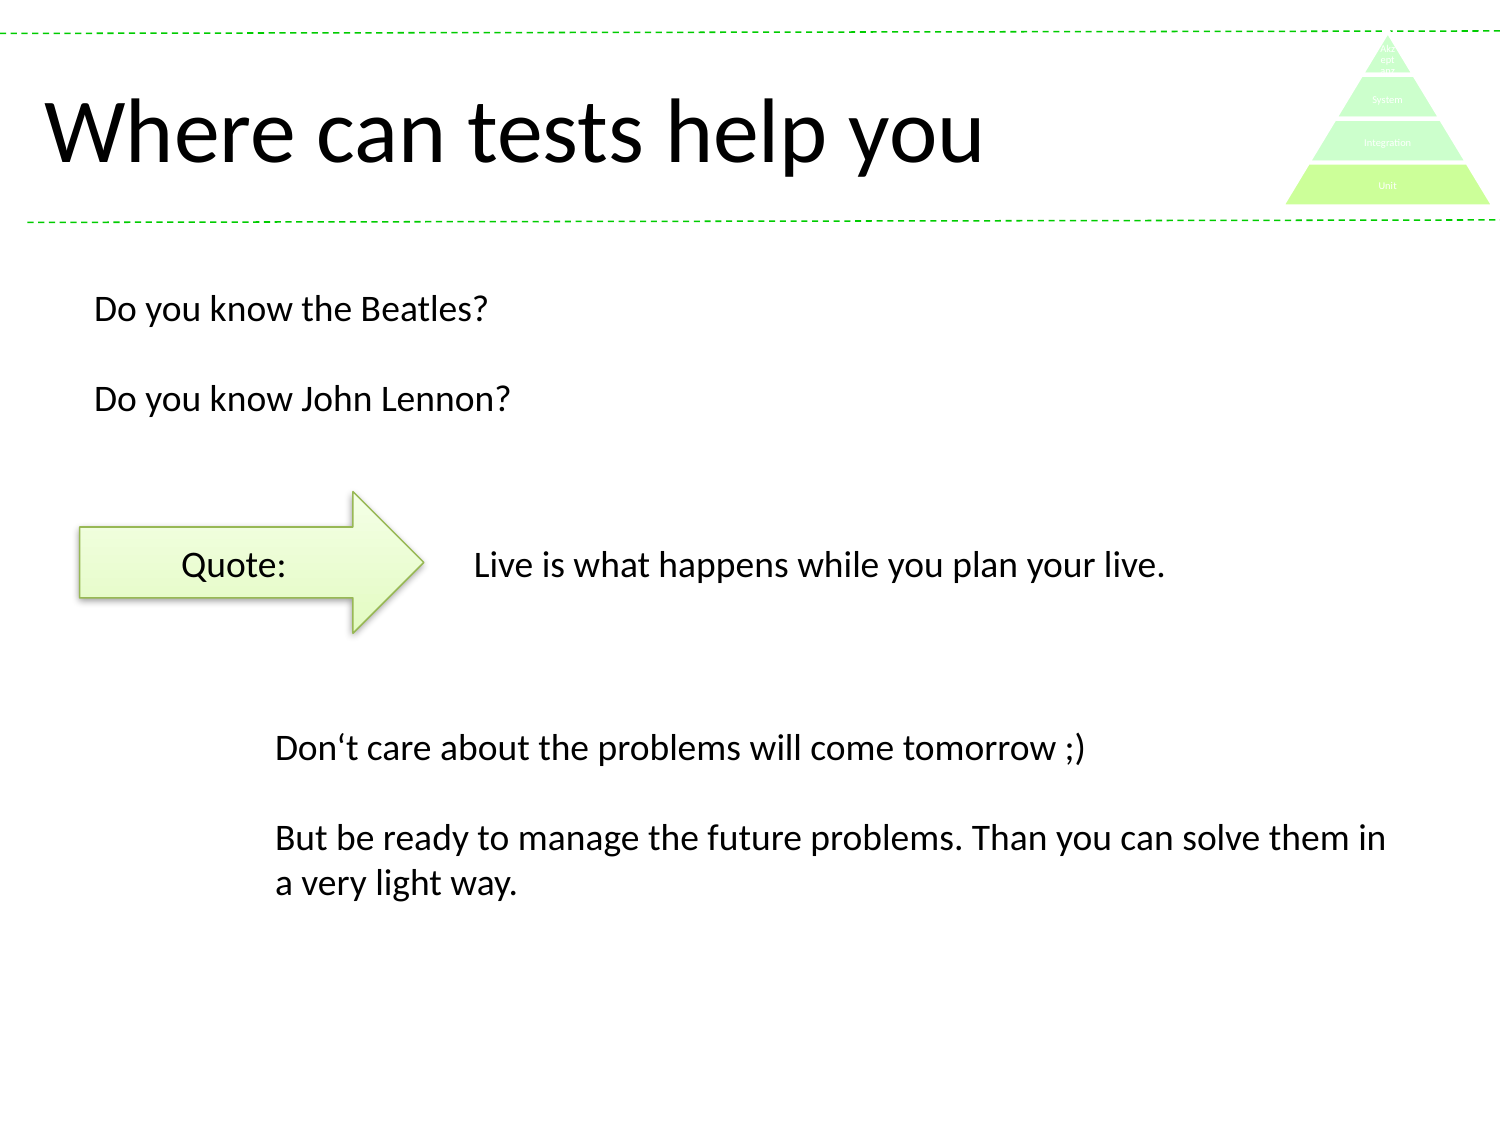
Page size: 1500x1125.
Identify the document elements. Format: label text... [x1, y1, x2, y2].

text_box Don‘t care about the problems will come tomorrow ;) But be ready to manage the future problems. Than you can solve them in a very light way. [260, 715, 1403, 911]
title Where can tests help you [29, 32, 1483, 220]
text_box Quote: [78, 490, 425, 635]
text_box Live is what happens while you plan your live. [459, 532, 1182, 592]
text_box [1281, 30, 1495, 207]
text_box Do you know the Beatles? Do you know John Lennon? [79, 277, 528, 427]
